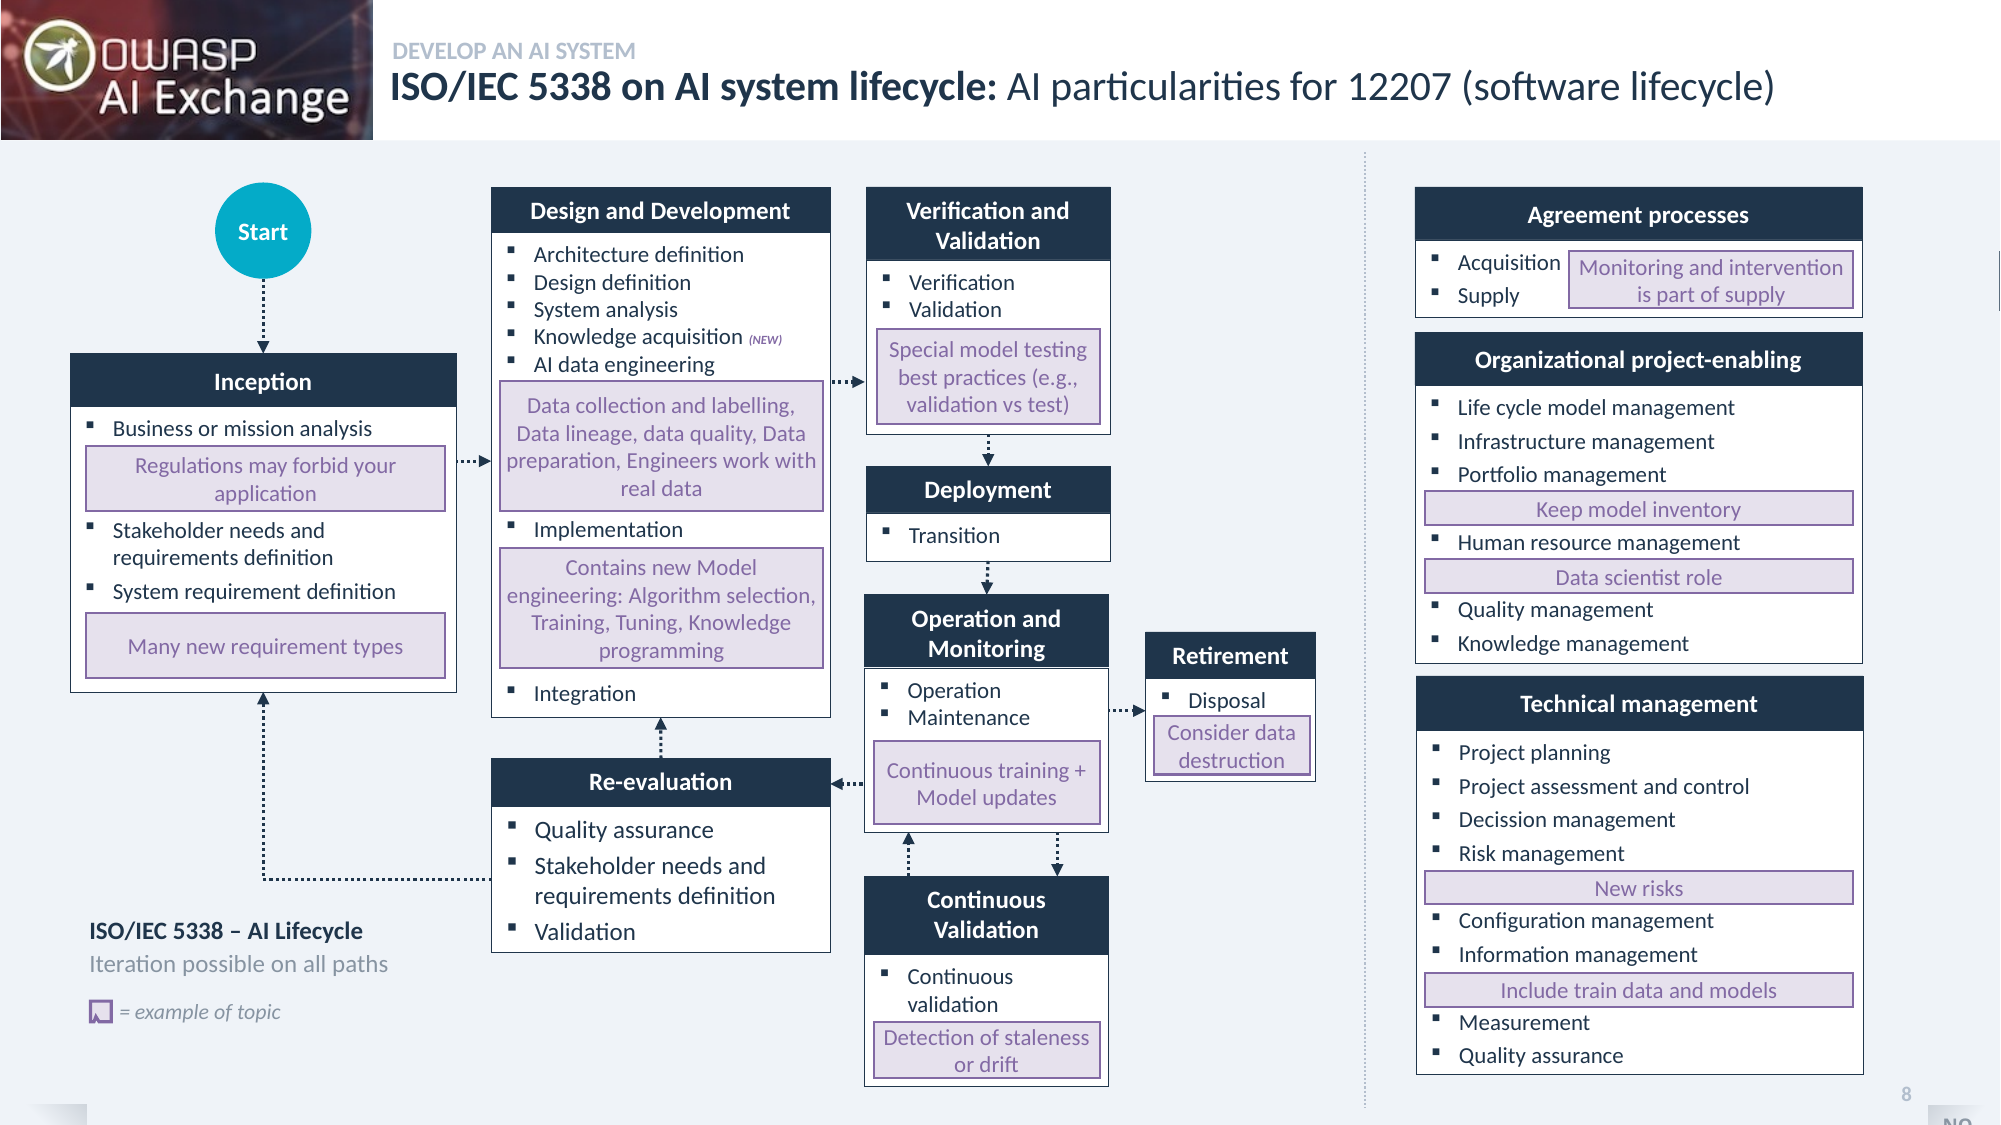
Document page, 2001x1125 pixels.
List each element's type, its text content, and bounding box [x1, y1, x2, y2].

text_box Design and Development [490, 187, 831, 231]
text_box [263, 691, 492, 880]
text_box Start [214, 181, 313, 280]
text_box Verification Validation [865, 259, 1111, 435]
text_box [74, 907, 511, 1033]
text_box Business or mission analysis Stakeholder needs and requirements definition System requirement definition [69, 406, 457, 693]
text_box New risks [1424, 870, 1854, 905]
text_box Consider data destruction [1153, 715, 1311, 776]
text_box Acquisition Supply [1414, 239, 1863, 319]
text_box Many new requirement types [85, 612, 446, 679]
text_box Organizational project-enabling [1414, 331, 1863, 384]
text_box Include train data and models [1424, 972, 1854, 1008]
text_box Operation Maintenance [864, 667, 1110, 833]
text_box Re-evaluation [492, 758, 831, 805]
text_box Quality assurance Stakeholder needs and requirements definition Validation [491, 805, 831, 953]
text_box Operation and Monitoring [864, 594, 1110, 667]
text_box Data scientist role [1424, 558, 1854, 594]
text_box Data collection and labelling, Data lineage, data quality, Data preparation, Engineers work with real data [499, 380, 824, 512]
text_box Continuous validation [864, 954, 1110, 1087]
text_box Contains new Model engineering: Algorithm selection, Training, Tuning, Knowledge programming [499, 547, 824, 669]
text_box Life cycle model management Infrastructure management Portfolio management Human resource management Quality management Knowledge management [1414, 384, 1863, 665]
text_box Agreement processes [1414, 186, 1863, 239]
text_box Regulations may forbid your application [85, 445, 446, 512]
picture [1, 0, 373, 140]
text_box Inception [69, 353, 457, 406]
text_box Project planning Project assessment and control Decission management Risk management Configuration management Information management Measurement Quality assurance [1415, 729, 1864, 1075]
text_box Monitoring and intervention is part of supply [1568, 250, 1854, 309]
title ISO/IEC 5338 on AI system lifecycle: AI particularities for 12207 (software lifecycle) [389, 64, 2000, 111]
text_box Retirement [1145, 631, 1317, 677]
slide_number 8 [1885, 1074, 1927, 1114]
list Develop an ai system [392, 27, 1974, 64]
text_box Transition [865, 512, 1111, 562]
text_box Architecture definition Design definition System analysis Knowledge acquisition (NEW) AI data engineering Implementation Integration [490, 231, 831, 718]
text_box Deployment [865, 465, 1111, 512]
text_box Continuous training + Model updates [873, 740, 1101, 825]
text_box Special model testing best practices (e.g., validation vs test) [876, 328, 1101, 425]
text_box Continuous Validation [864, 875, 1110, 954]
text_box Technical management [1415, 675, 1864, 729]
text_box Disposal [1145, 677, 1317, 782]
text_box Verification and Validation [865, 186, 1111, 259]
text_box Detection of staleness or drift [873, 1021, 1101, 1079]
text_box Keep model inventory [1424, 490, 1854, 526]
